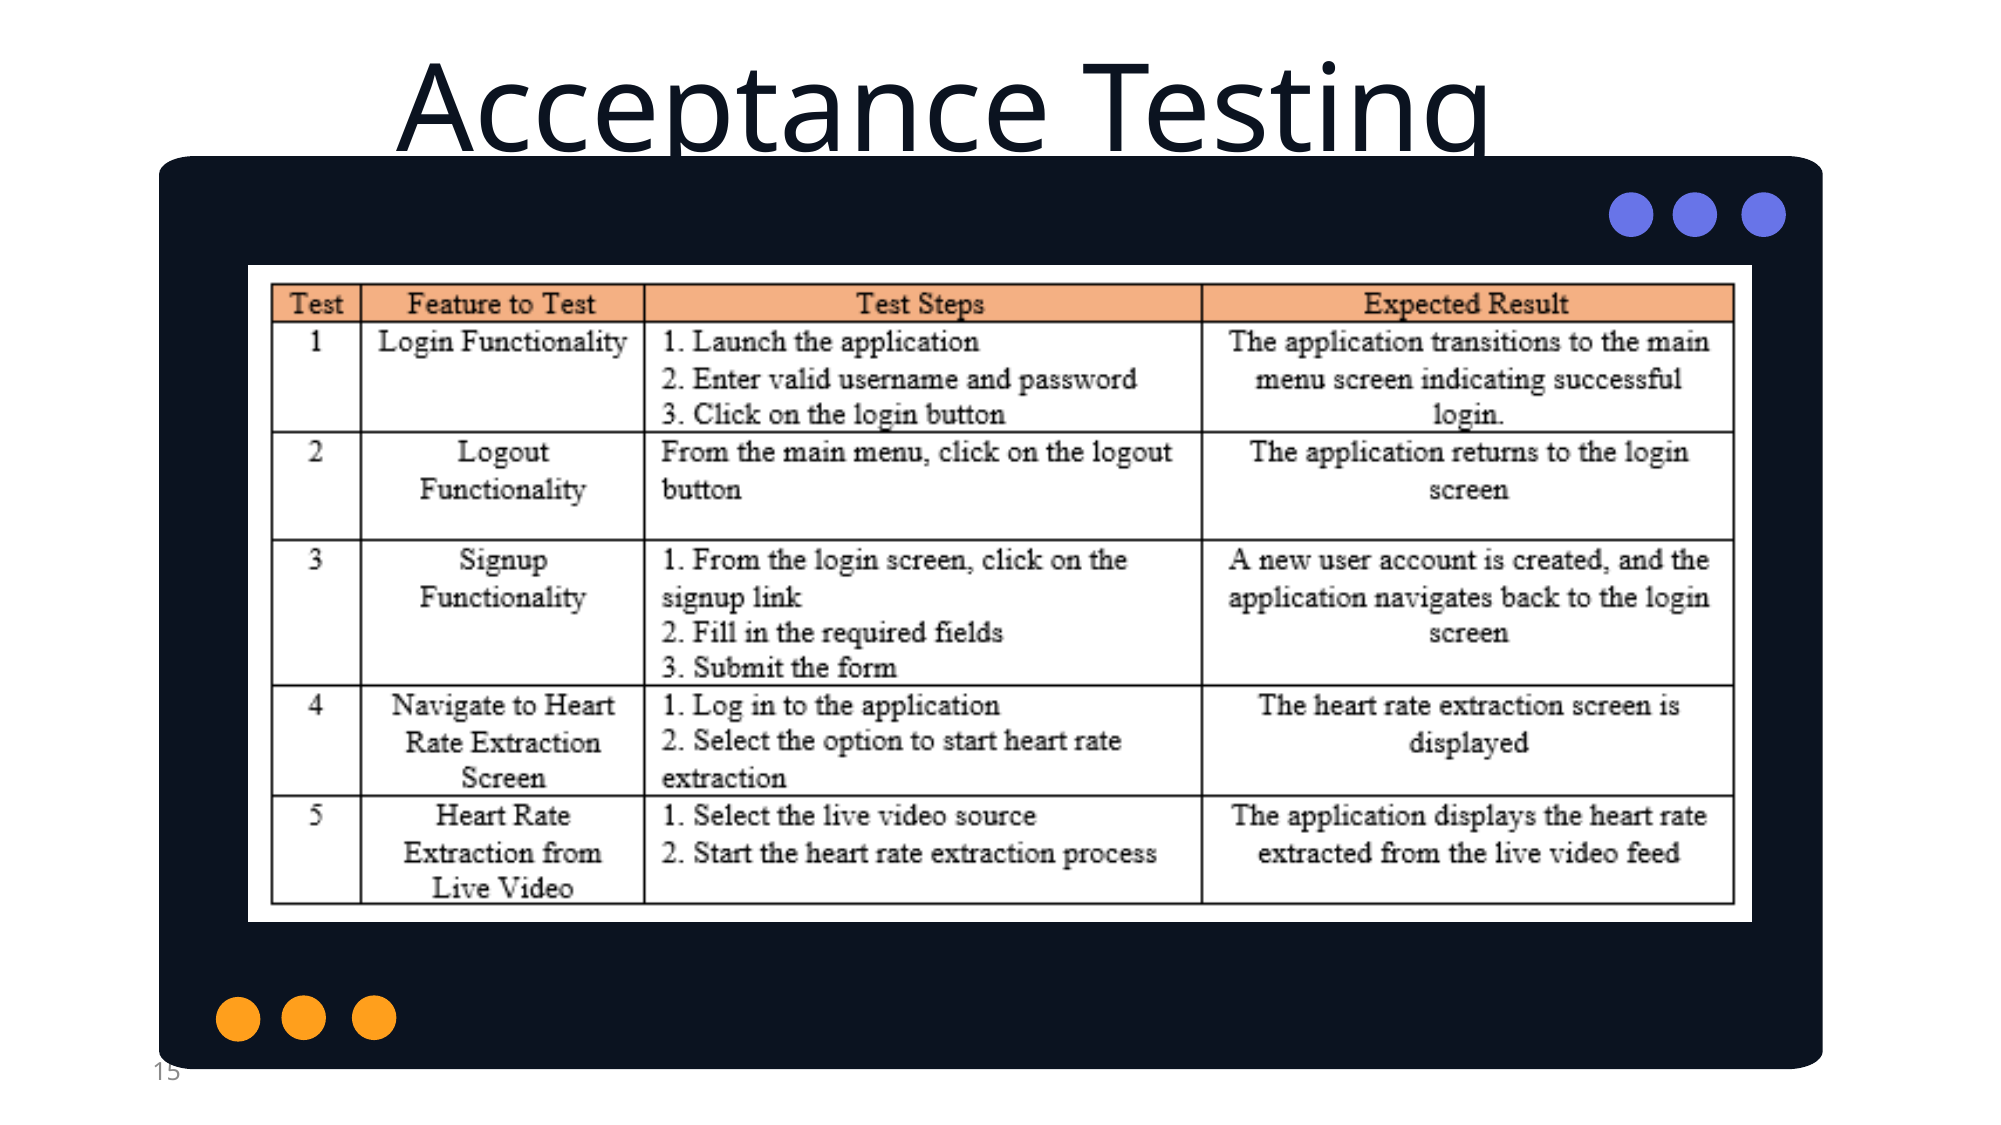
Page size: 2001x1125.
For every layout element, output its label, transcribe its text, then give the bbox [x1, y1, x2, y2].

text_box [1741, 192, 1786, 237]
picture [248, 265, 1752, 922]
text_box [281, 995, 326, 1041]
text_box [1672, 192, 1718, 237]
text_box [1608, 192, 1654, 237]
text_box Acceptance Testing [396, 0, 1726, 176]
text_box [351, 995, 397, 1041]
text_box [159, 156, 1823, 1070]
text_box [215, 996, 261, 1042]
slide_number 15 [137, 1042, 588, 1103]
